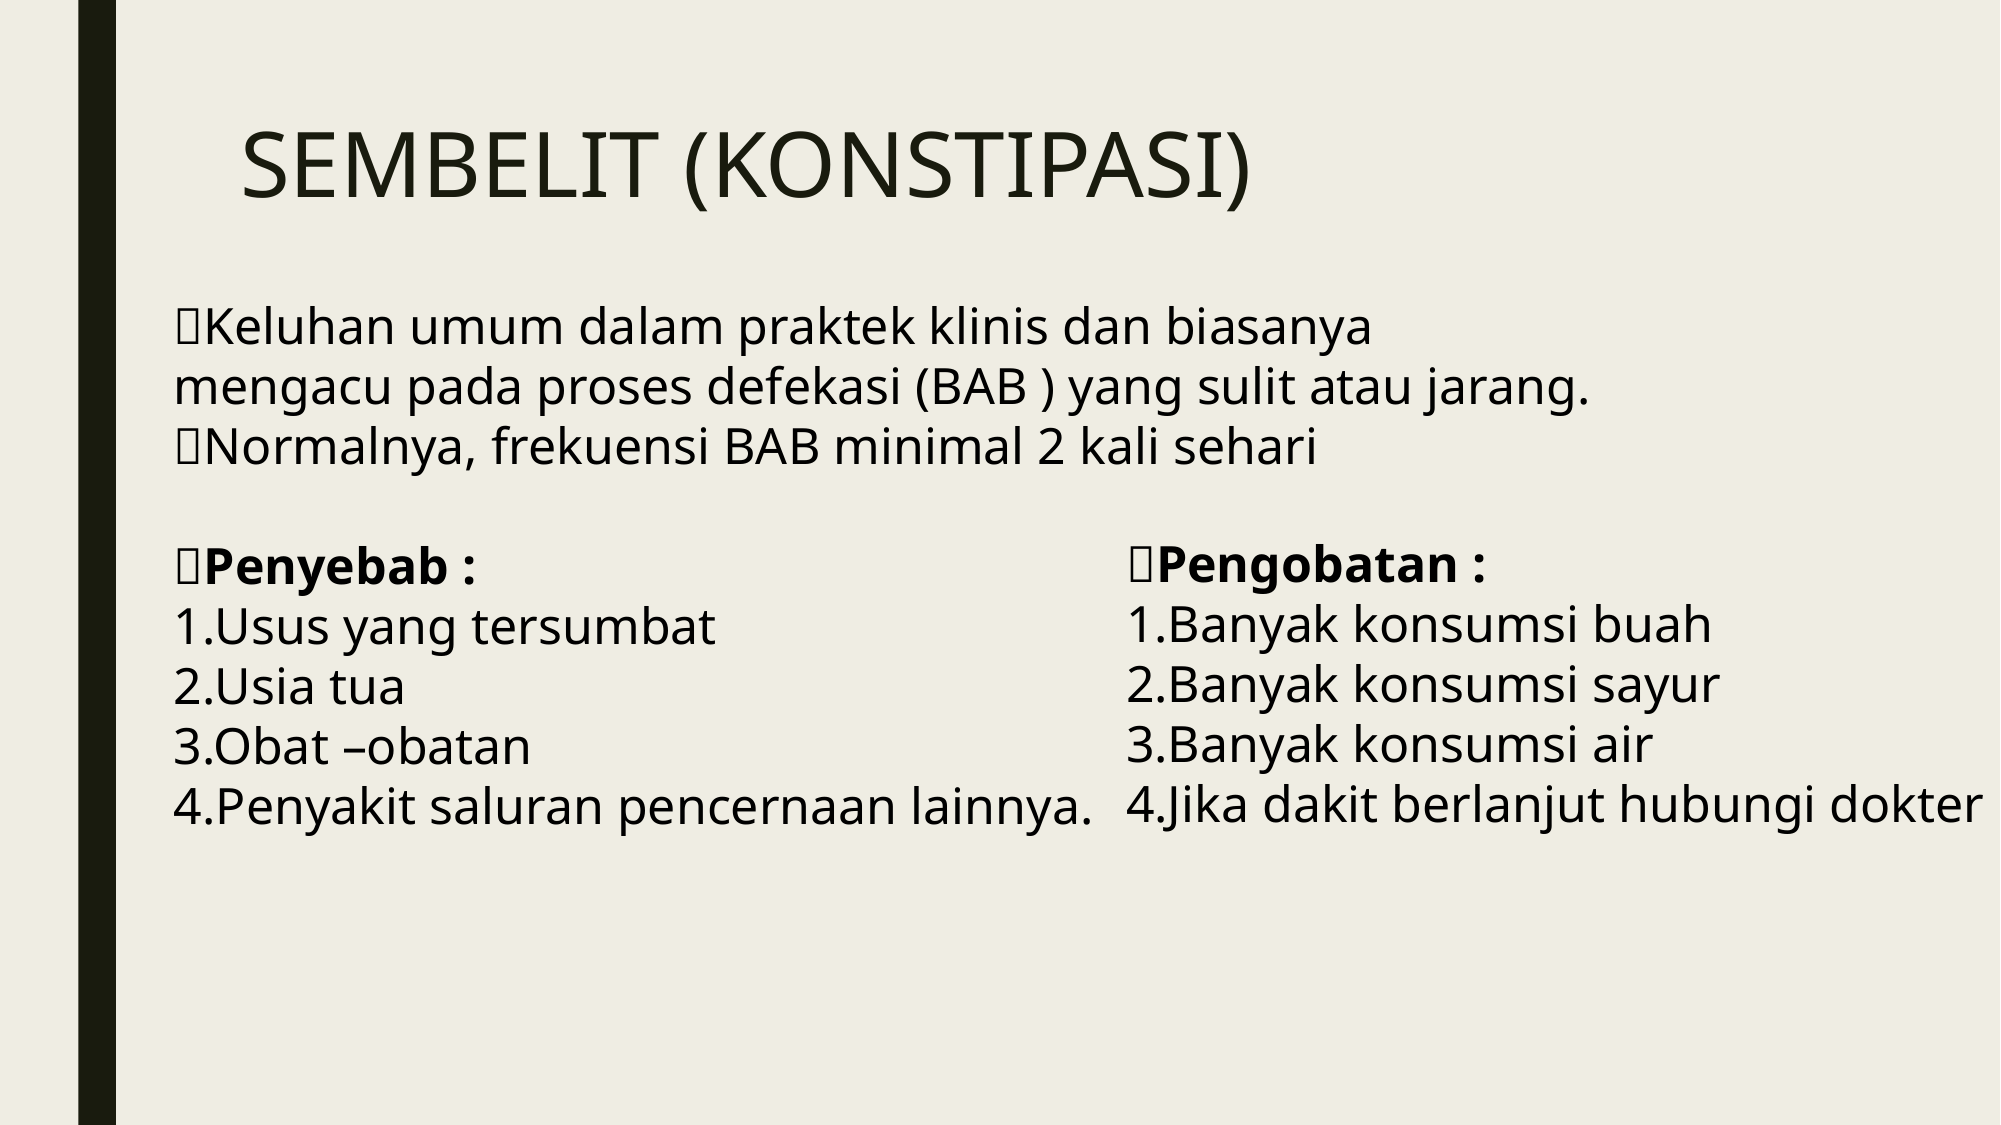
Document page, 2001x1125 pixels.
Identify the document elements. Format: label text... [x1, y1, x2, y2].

text_box Keluhan umum dalam praktek klinis dan biasanya mengacu pada proses defekasi (BAB ) yang sulit atau jarang. Normalnya, frekuensi BAB minimal 2 kali sehari Penyebab : 1.Usus yang tersumbat 2.Usia tua 3.Obat –obatan 4.Penyakit saluran pencernaan lainnya. [159, 256, 1612, 902]
title SEMBELIT (KONSTIPASI) [225, 112, 1800, 225]
text_box Pengobatan : 1.Banyak konsumsi buah 2.Banyak konsumsi sayur 3.Banyak konsumsi air 4.Jika dakit berlanjut hubungi dokter [1111, 525, 2000, 841]
